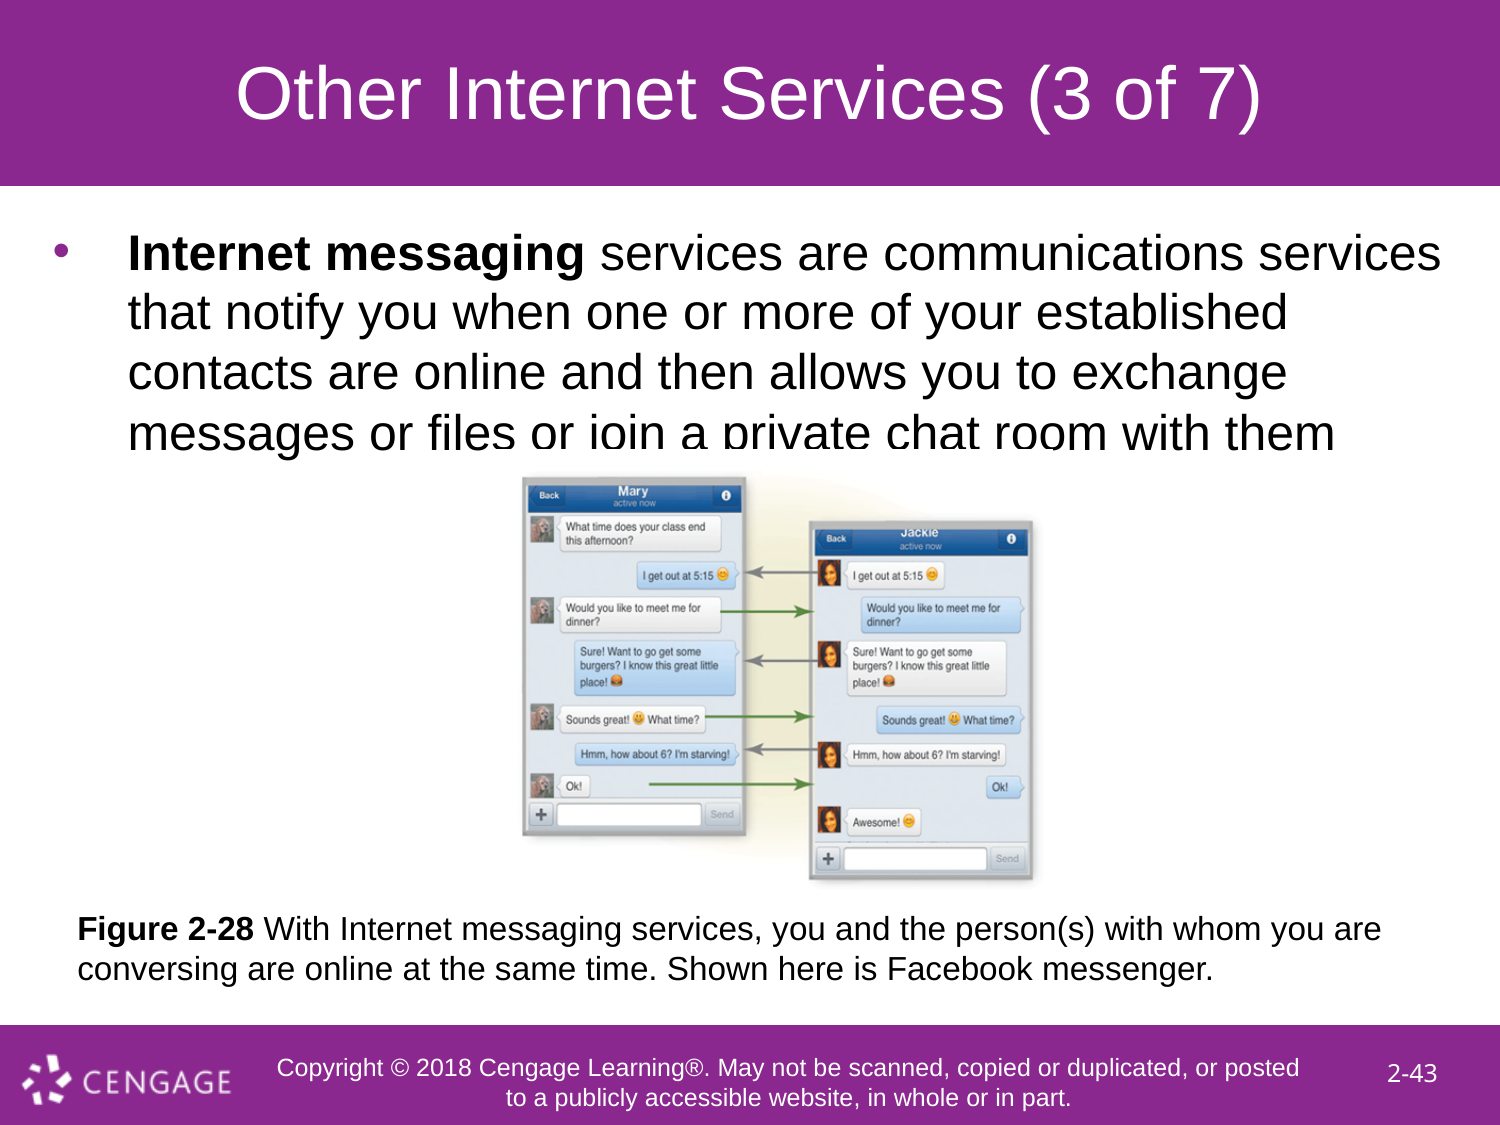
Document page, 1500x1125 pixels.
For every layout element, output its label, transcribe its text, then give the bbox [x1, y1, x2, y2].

picture [12, 1045, 236, 1113]
text_box Figure 2-28 With Internet messaging services, you and the person(s) with whom you are conversing are online at the same time. Shown here is Facebook messenger. [62, 900, 1438, 1013]
picture [487, 449, 1053, 891]
list Internet messaging services are communications services that notify you when one or more of your established contacts are online and then allows you to exchange messages or files or join a private chat room with them [37, 212, 1475, 1005]
title Other Internet Services (3 of 7) [7, 4, 1493, 175]
